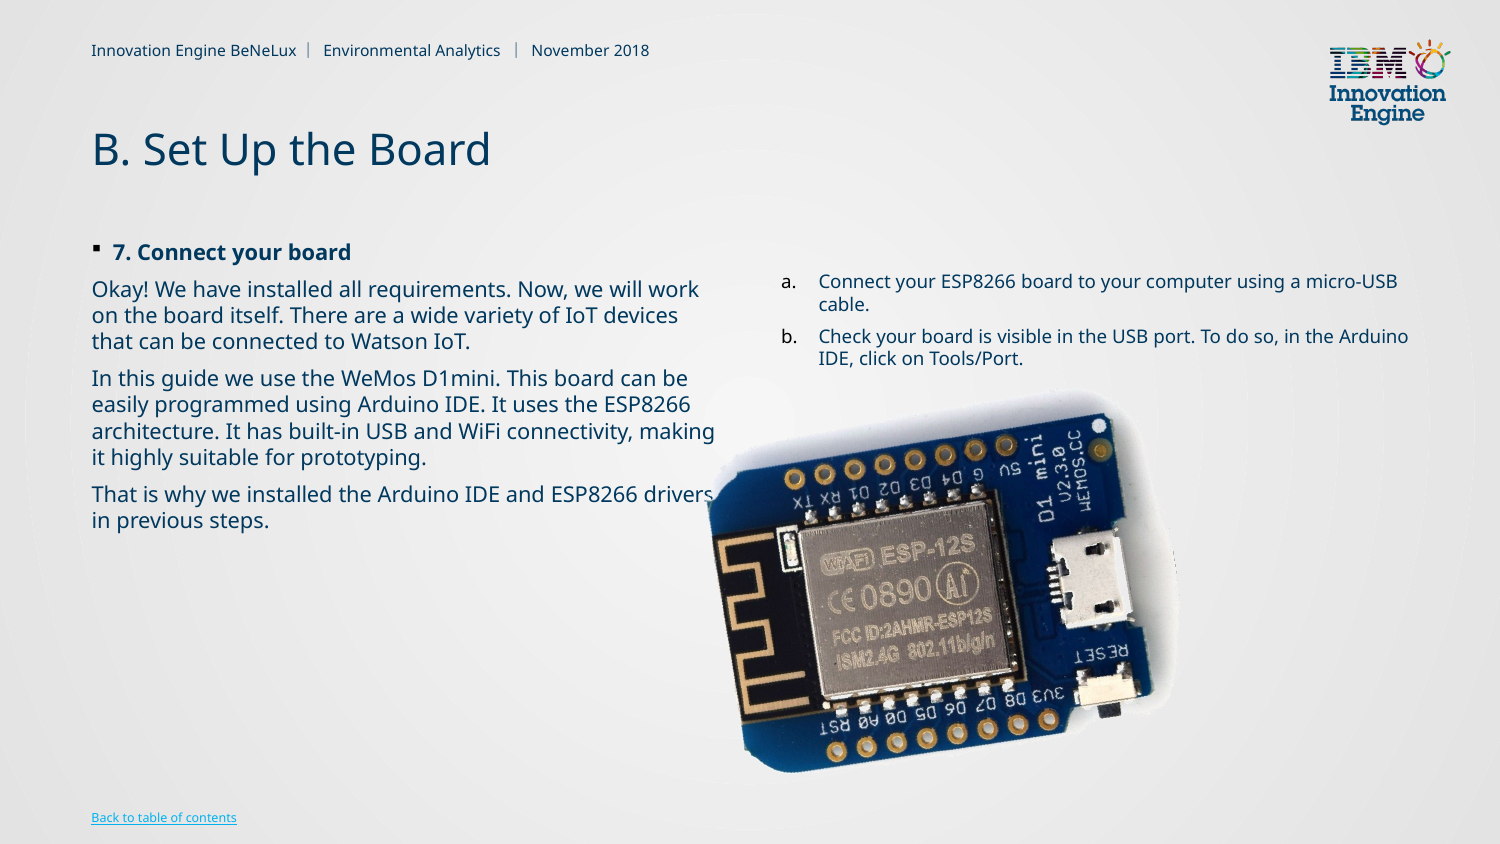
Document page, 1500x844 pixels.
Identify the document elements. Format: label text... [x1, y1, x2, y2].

picture [150, 812, 155, 822]
picture [1316, 39, 1459, 139]
list Connect your ESP8266 board to your computer using a micro-USB cable. Check your board is visible in the USB port. To do so, in the Arduino IDE, click on Tools/Port. [766, 230, 1446, 781]
list 7. Connect your board Okay! We have installed all requirements. Now, we will work on the board itself. There are a wide variety of IoT devices that can be connected to Watson IoT. In this guide we use the WeMos D1mini. This board can be easily programmed using Arduino IDE. It uses the ESP8266 architecture. It has built-in USB and WiFi connectivity, making it highly suitable for prototyping. That is why we installed the Arduino IDE and ESP8266 drivers in previous steps. [76, 230, 742, 781]
picture [650, 314, 1211, 844]
title B. Set Up the Board [76, 76, 1211, 183]
